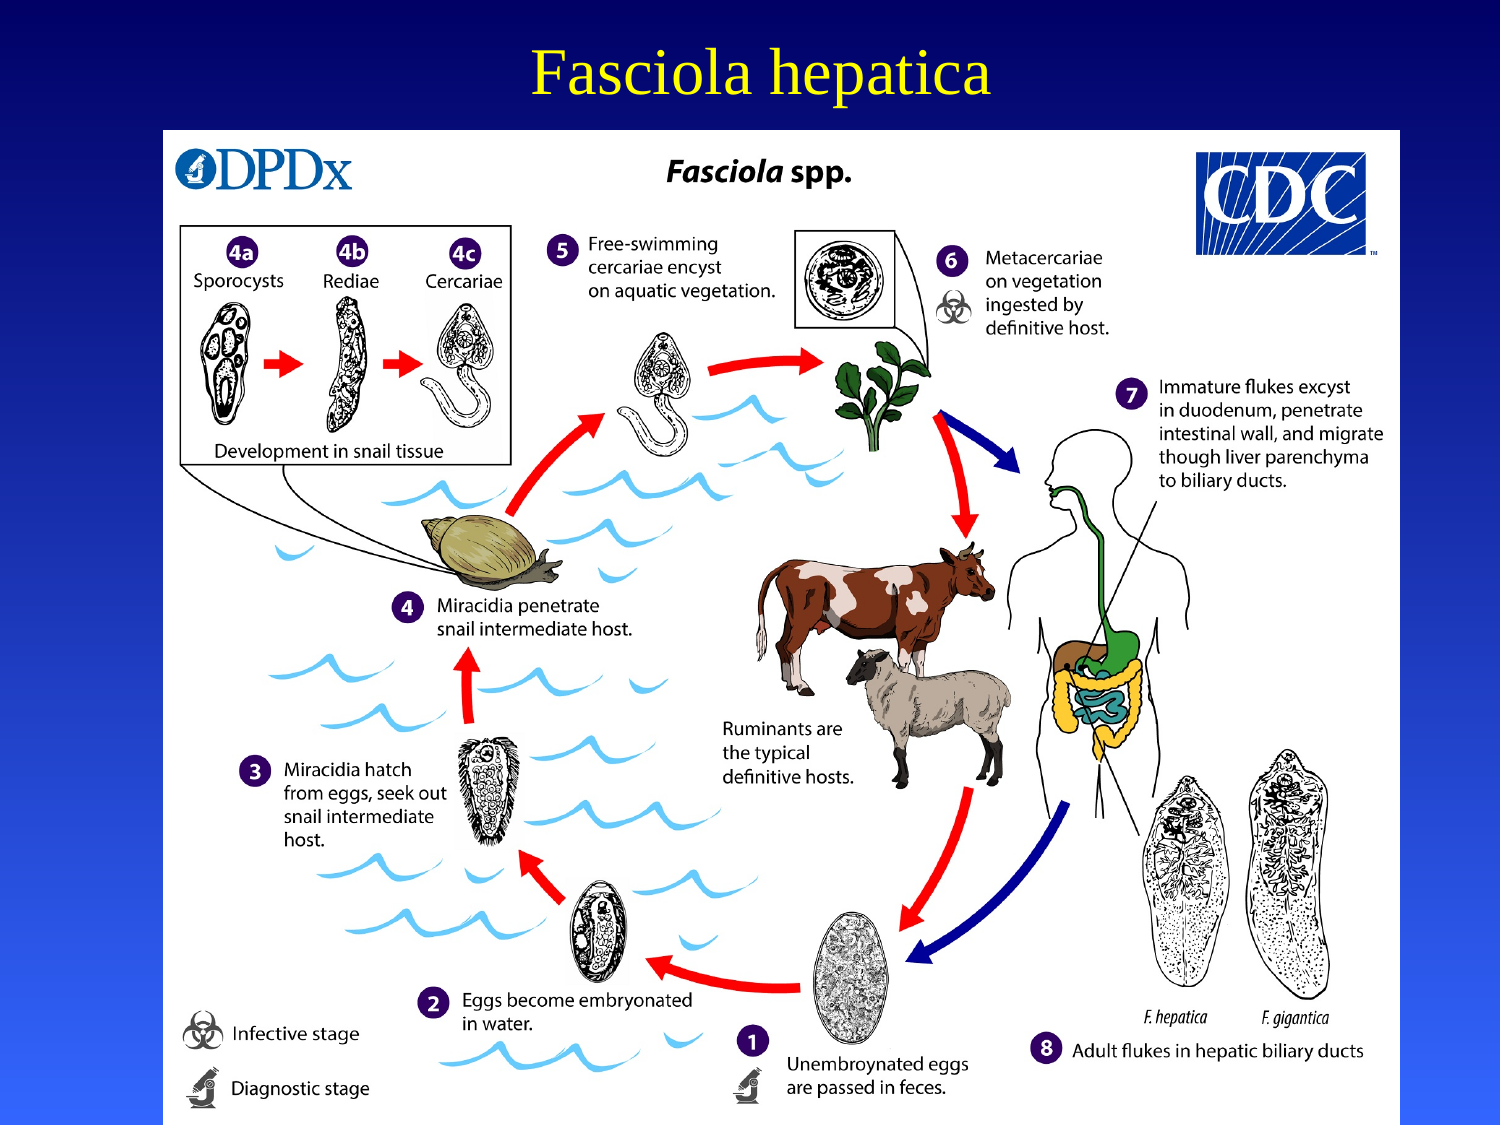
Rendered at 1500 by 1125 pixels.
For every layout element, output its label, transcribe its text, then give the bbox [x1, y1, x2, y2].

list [163, 131, 1400, 1125]
title Fasciola hepatica [123, 18, 1400, 118]
